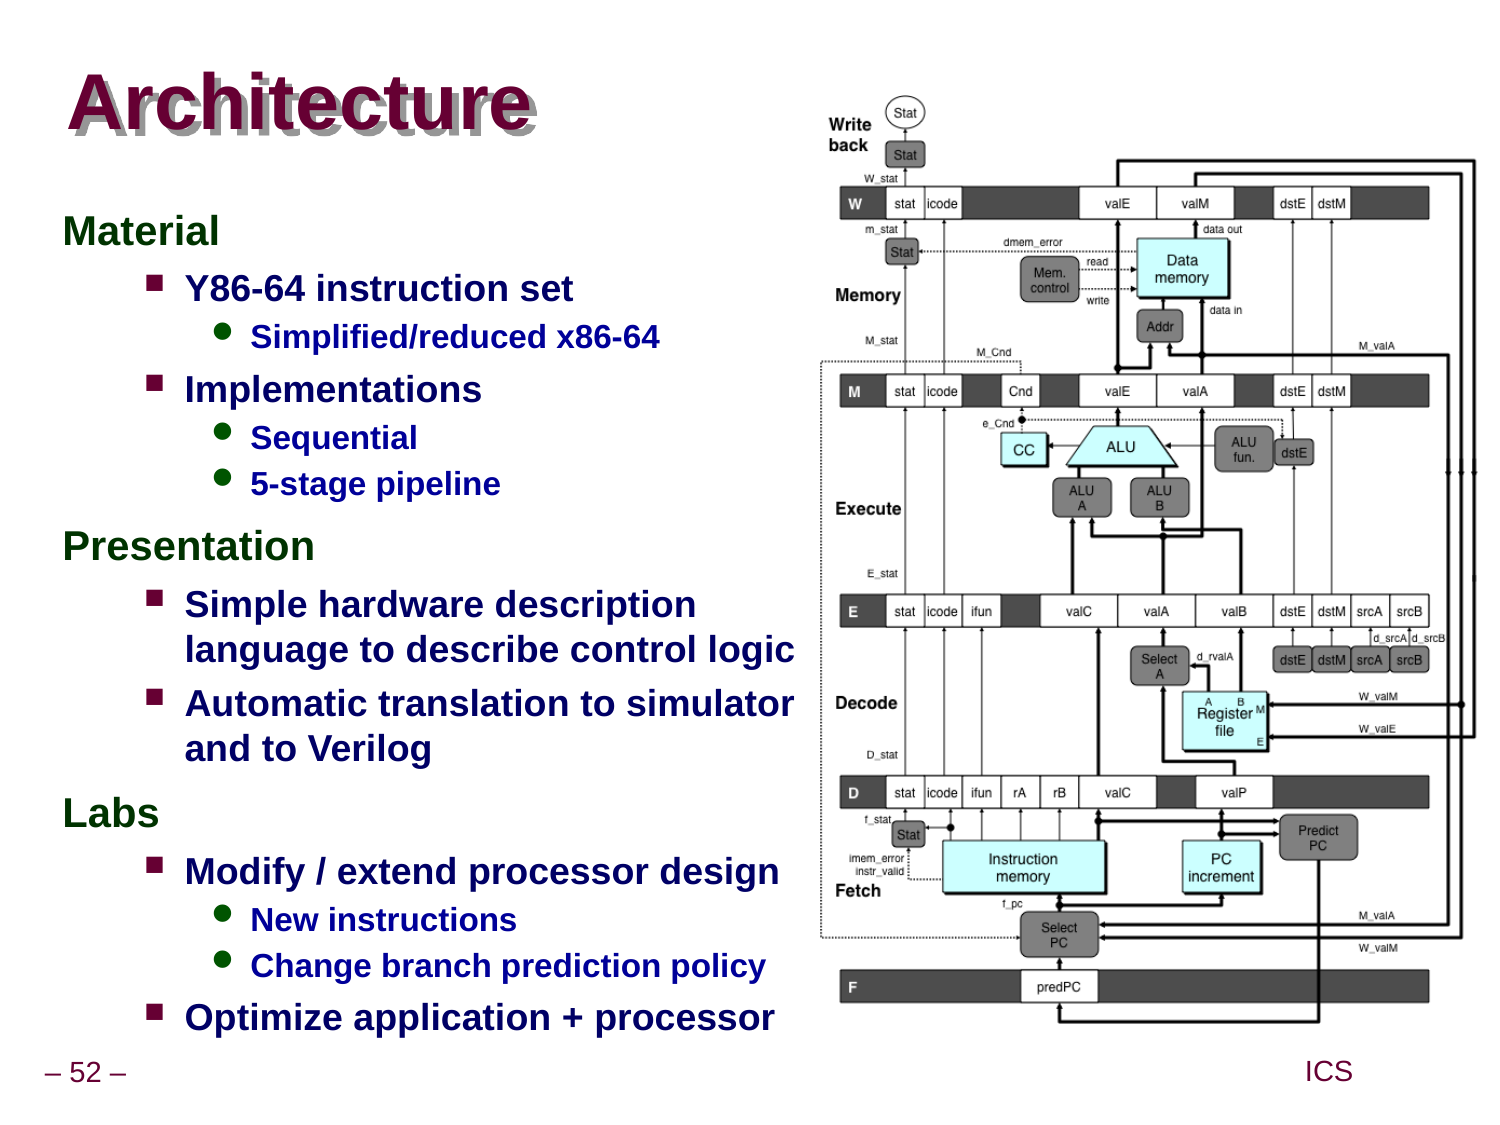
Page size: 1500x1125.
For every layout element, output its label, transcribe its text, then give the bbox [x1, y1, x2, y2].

list Material Y86-64 instruction set Simplified/reduced x86-64 Implementations Sequential 5-stage pipeline Presentation Simple hardware description language to describe control logic Automatic translation to simulator and to Verilog Labs Modify / extend processor design New instructions Change branch prediction policy Optimize application + processor [47, 199, 851, 1058]
picture [820, 95, 1483, 1024]
title Architecture [66, 40, 1497, 169]
